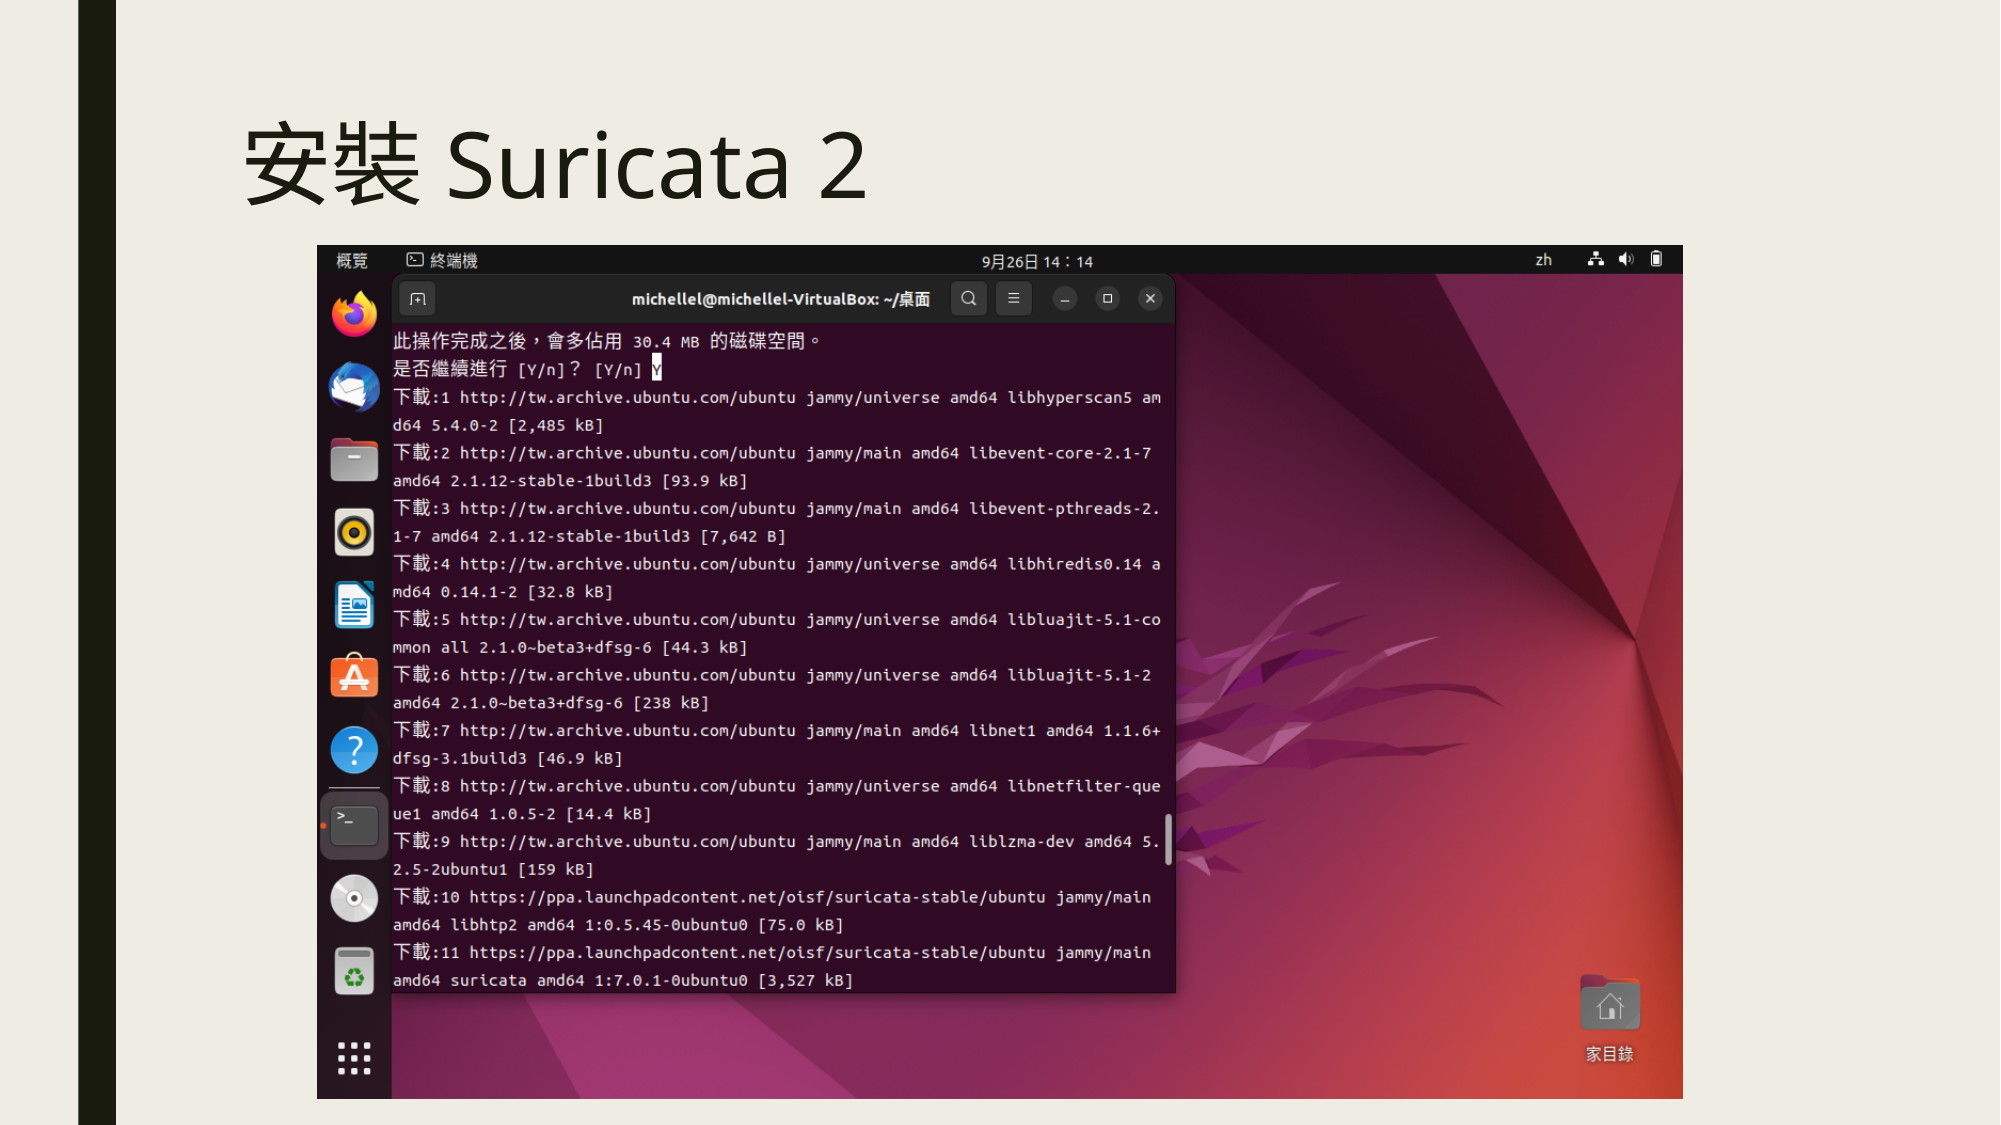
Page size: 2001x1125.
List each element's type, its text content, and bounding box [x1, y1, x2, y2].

title 安裝Suricata 2 [225, 112, 1800, 246]
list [316, 245, 1683, 1099]
